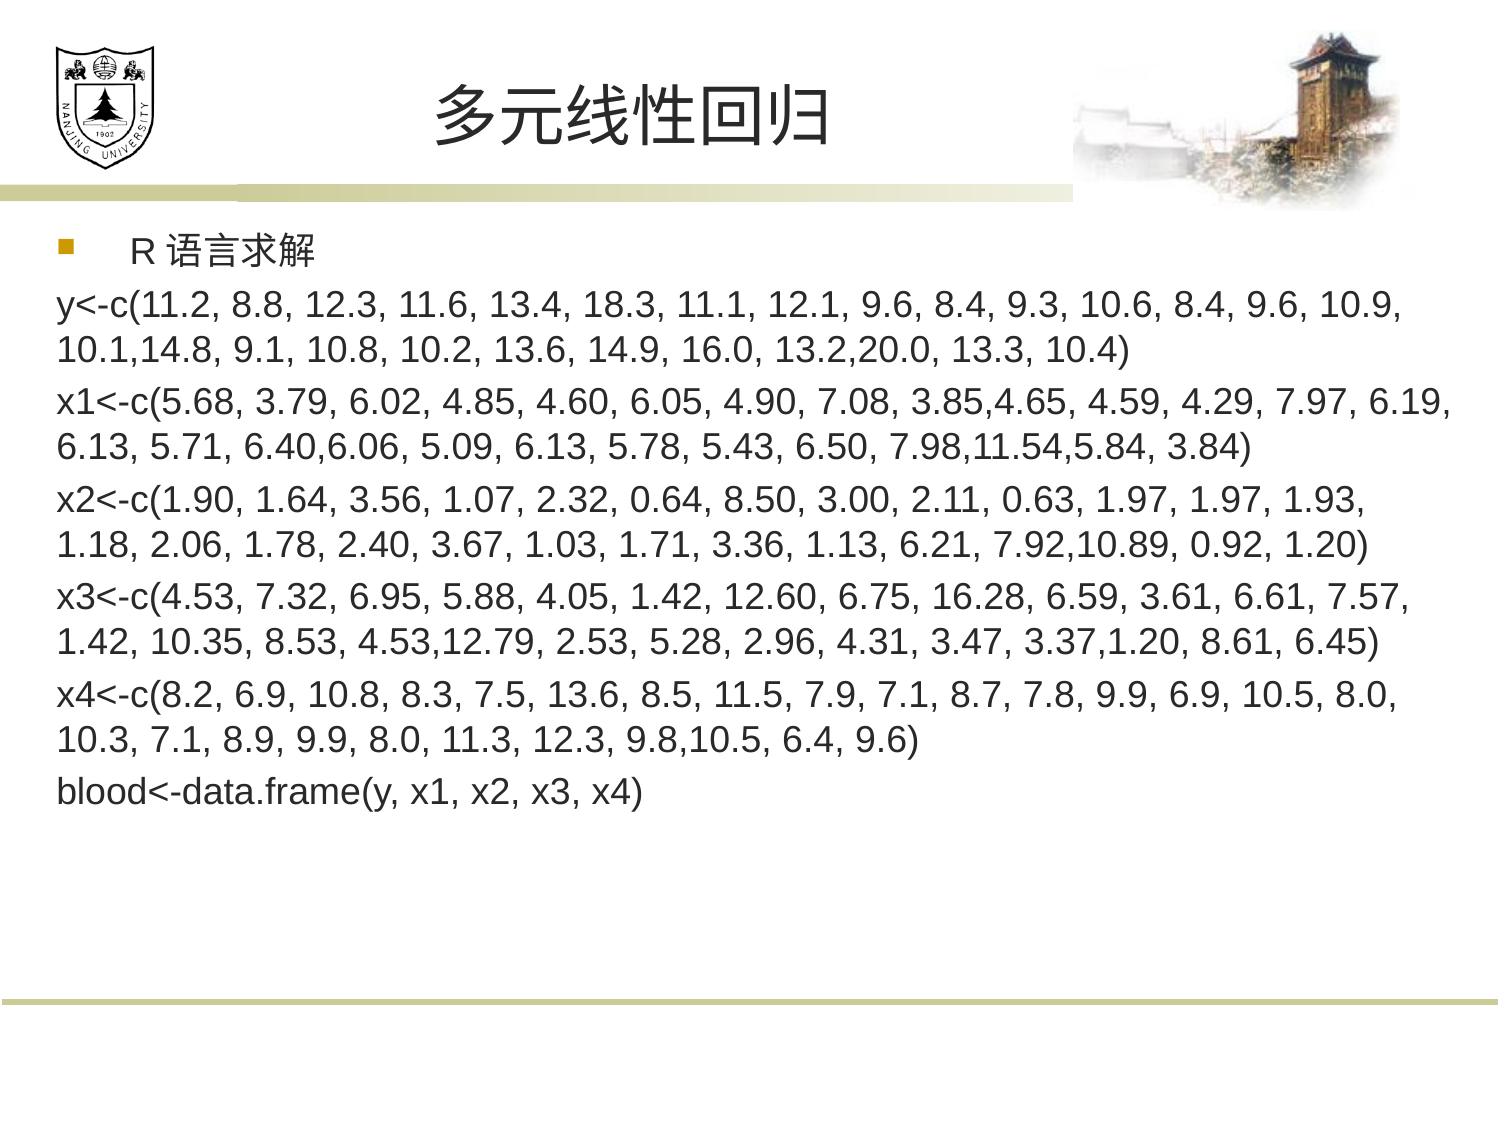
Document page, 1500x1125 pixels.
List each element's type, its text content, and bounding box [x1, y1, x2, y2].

picture [1073, 30, 1400, 211]
picture [2, 999, 1498, 1005]
picture [50, 42, 160, 173]
title 多元线性回归 [171, 66, 1093, 161]
list R语言求解 y<-c(11.2, 8.8, 12.3, 11.6, 13.4, 18.3, 11.1, 12.1, 9.6, 8.4, 9.3, 10.6, 8.4, 9.6, 10.9, 10.1,14.8, 9.1, 10.8, 10.2, 13.6, 14.9, 16.0, 13.2,20.0, 13.3, 10.4) x1<-c(5.68, 3.79, 6.02, 4.85, 4.60, 6.05, 4.90, 7.08, 3.85,4.65, 4.59, 4.29, 7.97, 6.19, 6.13, 5.71, 6.40,6.06, 5.09, 6.13, 5.78, 5.43, 6.50, 7.98,11.54,5.84, 3.84) x2<-c(1.90, 1.64, 3.56, 1.07, 2.32, 0.64, 8.50, 3.00, 2.11, 0.63, 1.97, 1.97, 1.93, 1.18, 2.06, 1.78, 2.40, 3.67, 1.03, 1.71, 3.36, 1.13, 6.21, 7.92,10.89, 0.92, 1.20) x3<-c(4.53, 7.32, 6.95, 5.88, 4.05, 1.42, 12.60, 6.75, 16.28, 6.59, 3.61, 6.61, 7.57, 1.42, 10.35, 8.53, 4.53,12.79, 2.53, 5.28, 2.96, 4.31, 3.47, 3.37,1.20, 8.61, 6.45) x4<-c(8.2, 6.9, 10.8, 8.3, 7.5, 13.6, 8.5, 11.5, 7.9, 7.1, 8.7, 7.8, 9.9, 6.9, 10.5, 8.0, 10.3, 7.1, 8.9, 9.9, 8.0, 11.3, 12.3, 9.8,10.5, 6.4, 9.6) blood<-data.frame(y, x1, x2, x3, x4) [41, 220, 1471, 976]
